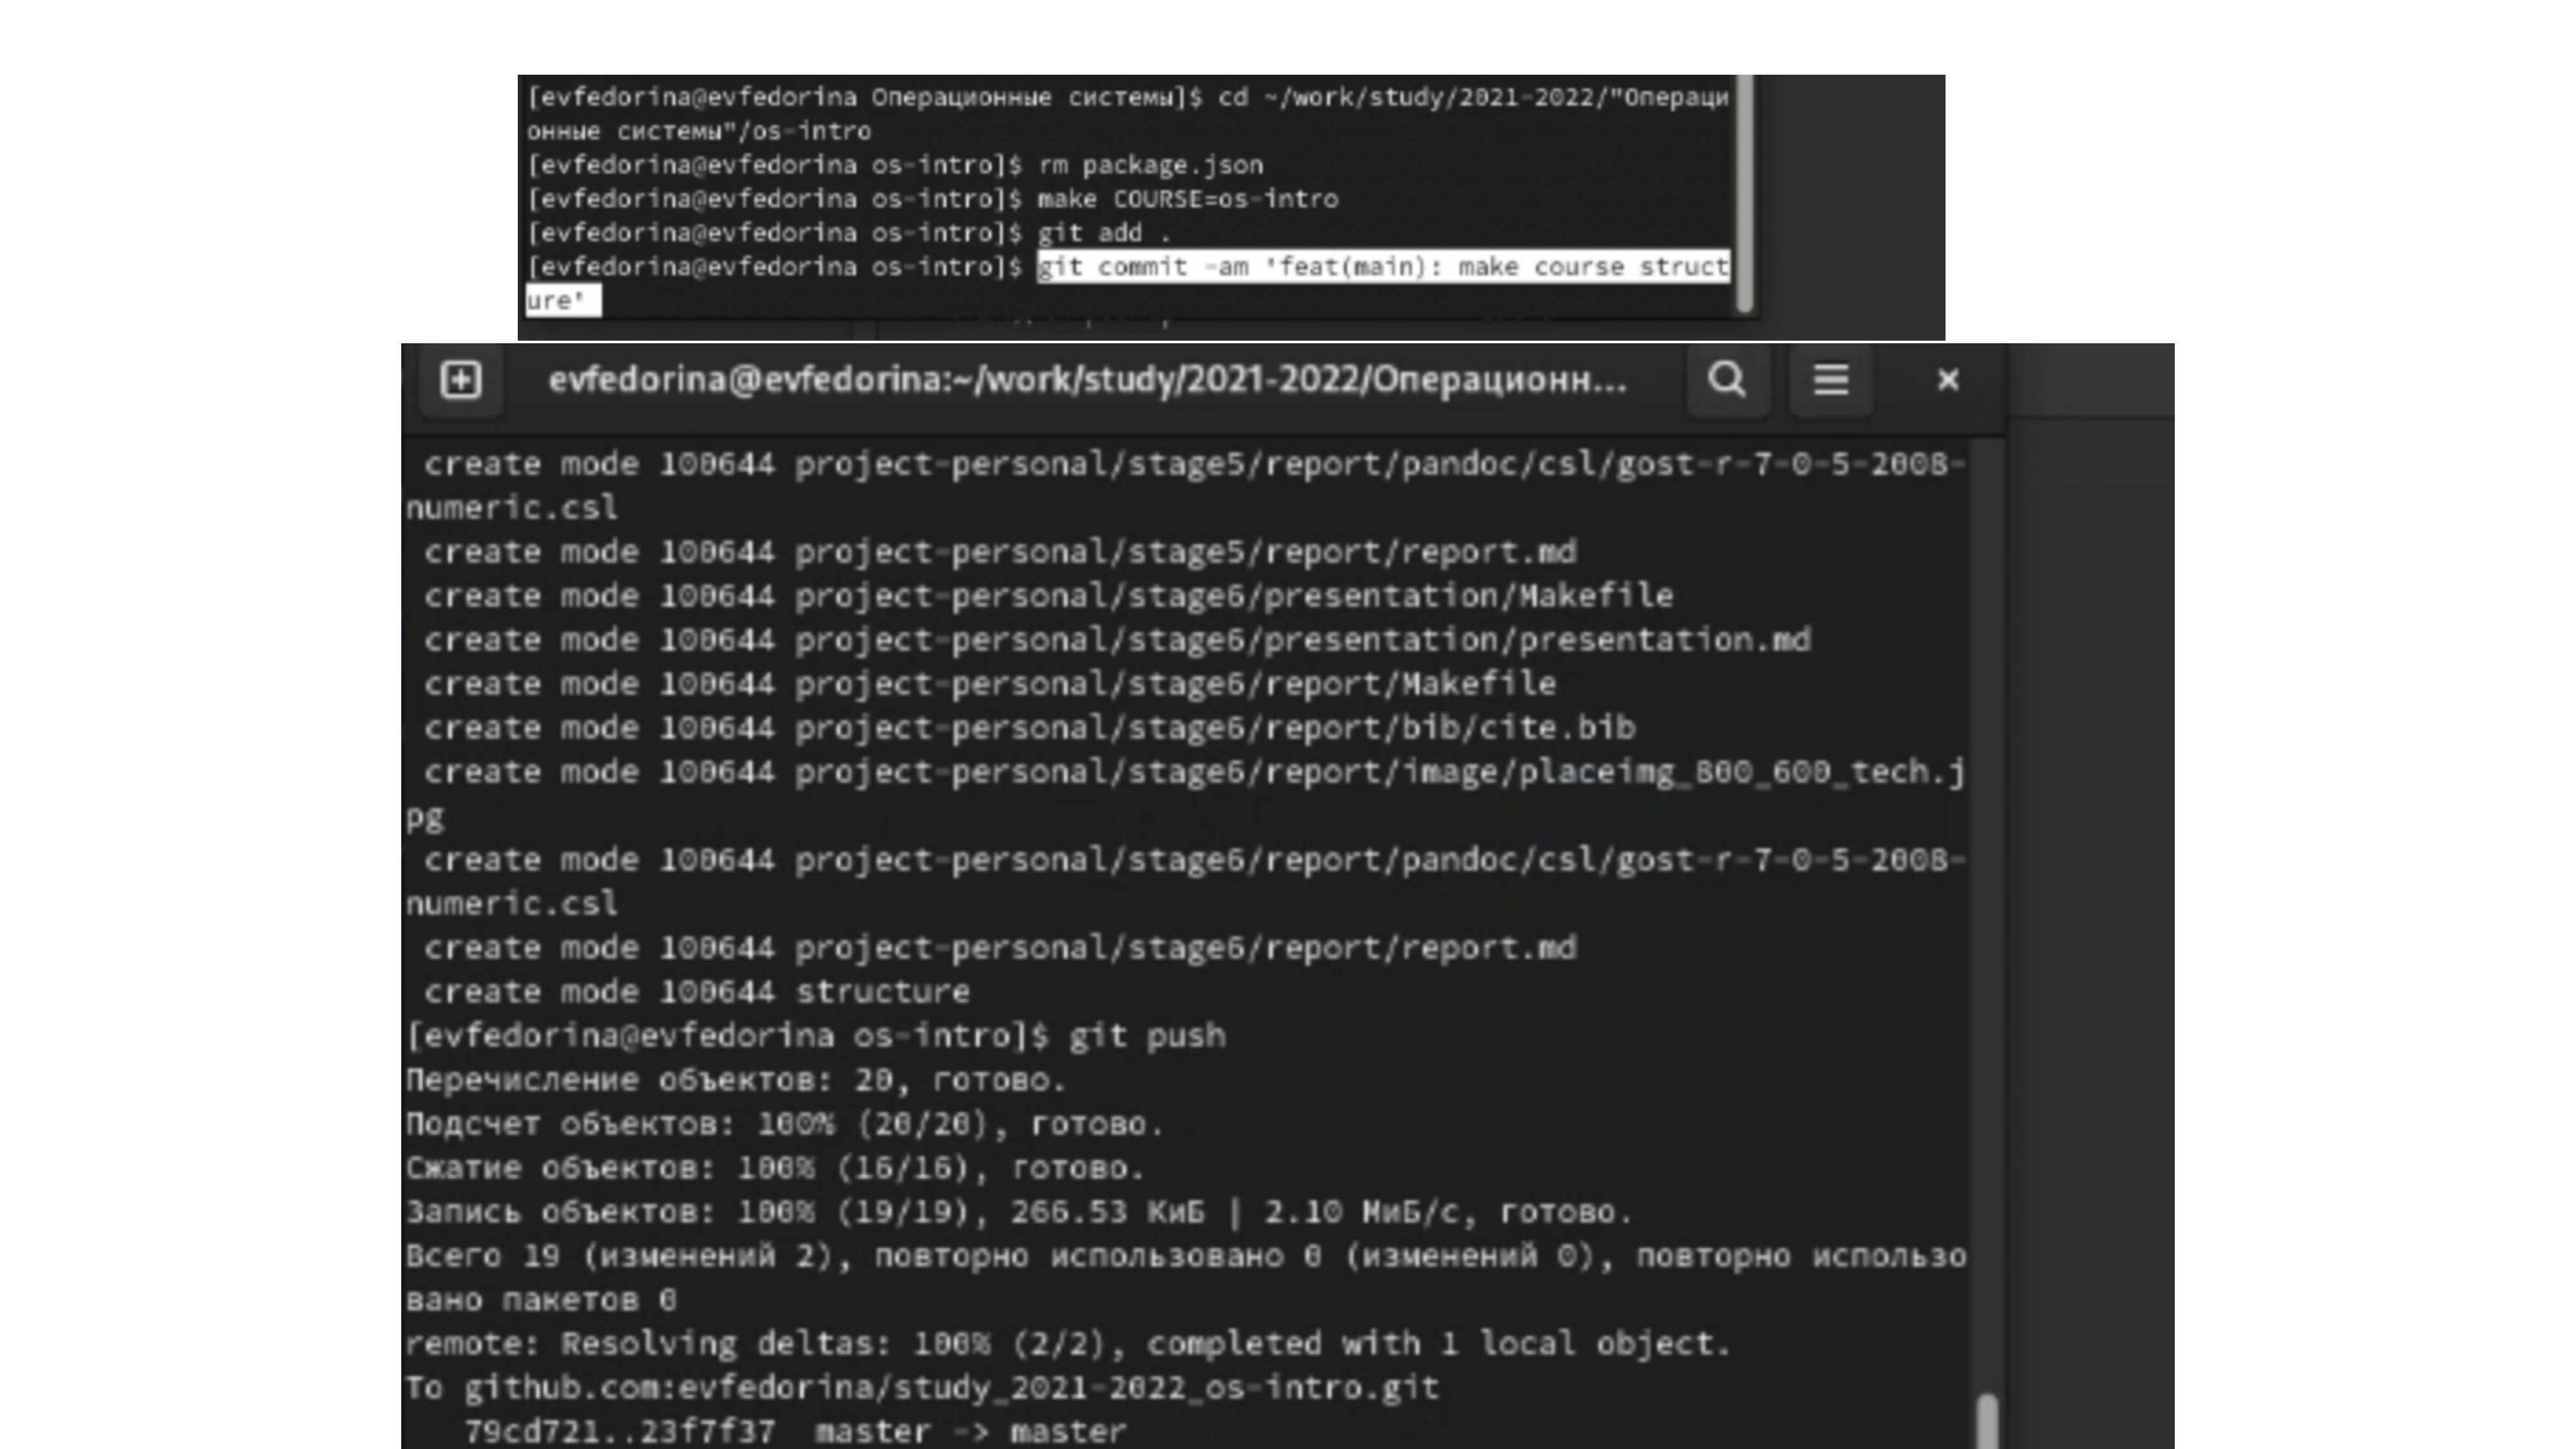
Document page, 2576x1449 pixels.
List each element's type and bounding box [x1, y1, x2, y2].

picture [401, 343, 2175, 1449]
picture [517, 75, 1946, 341]
